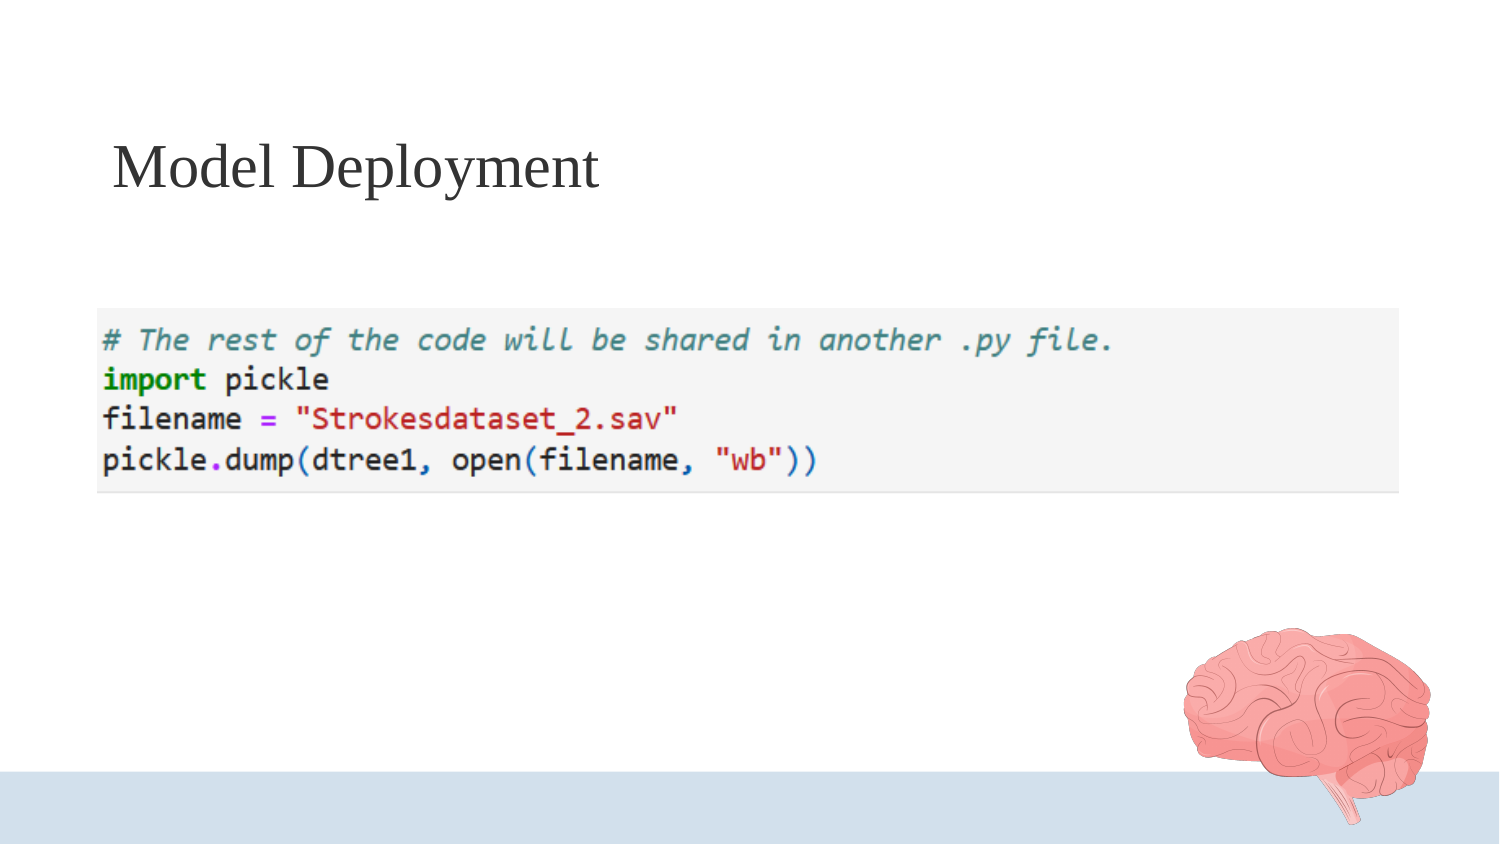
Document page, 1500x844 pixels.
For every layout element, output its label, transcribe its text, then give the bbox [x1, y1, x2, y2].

title Model Deployment [97, 110, 1362, 205]
picture [97, 308, 1399, 495]
picture [1167, 612, 1450, 837]
